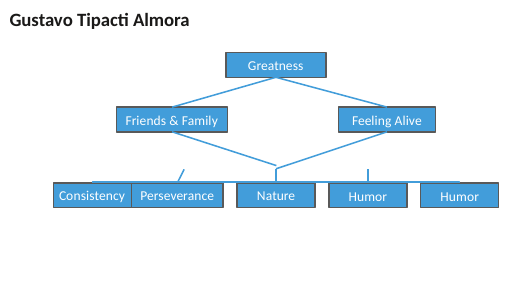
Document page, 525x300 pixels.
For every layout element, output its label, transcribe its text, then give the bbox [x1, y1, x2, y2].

text_box Gustavo Tipacti Almora [4, 2, 237, 58]
text_box Greatness [281, 52, 326, 75]
text_box Feeling Alive [338, 107, 436, 132]
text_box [171, 131, 274, 166]
text_box Greatness [225, 52, 271, 75]
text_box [177, 169, 185, 184]
text_box Consistency [53, 182, 131, 208]
text_box Humor [420, 182, 499, 208]
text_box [281, 77, 388, 108]
text_box Perseverance [131, 184, 224, 208]
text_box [275, 131, 388, 169]
text_box Nature [281, 184, 316, 208]
text_box Humor [328, 184, 407, 208]
text_box Nature [236, 184, 271, 208]
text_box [171, 77, 270, 108]
text_box Friends & Family [116, 107, 228, 132]
